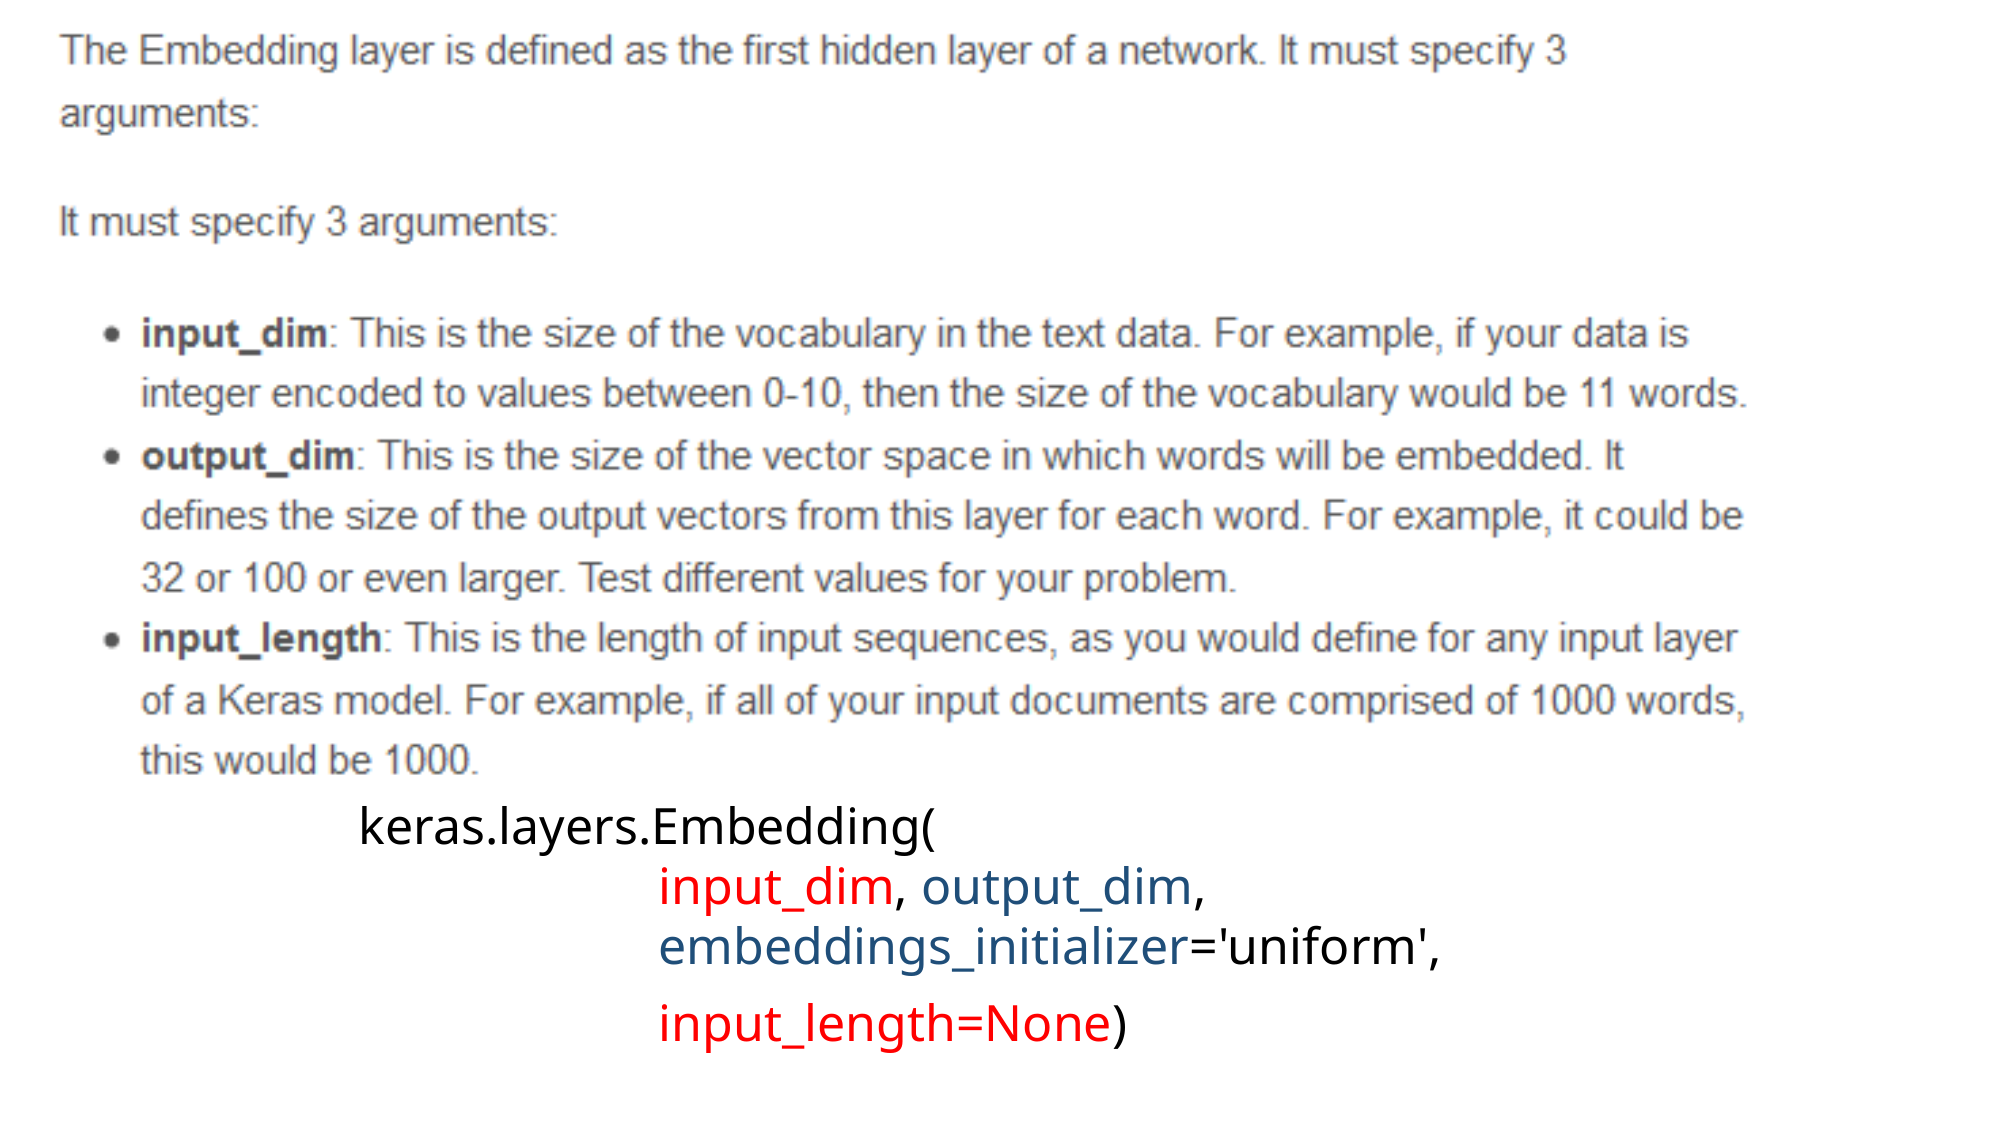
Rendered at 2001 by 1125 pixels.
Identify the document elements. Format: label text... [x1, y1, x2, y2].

text_box keras.layers.Embedding( input_dim, output_dim, embeddings_initializer='uniform', input_length=None) [343, 794, 1457, 1062]
picture [36, 8, 1766, 794]
